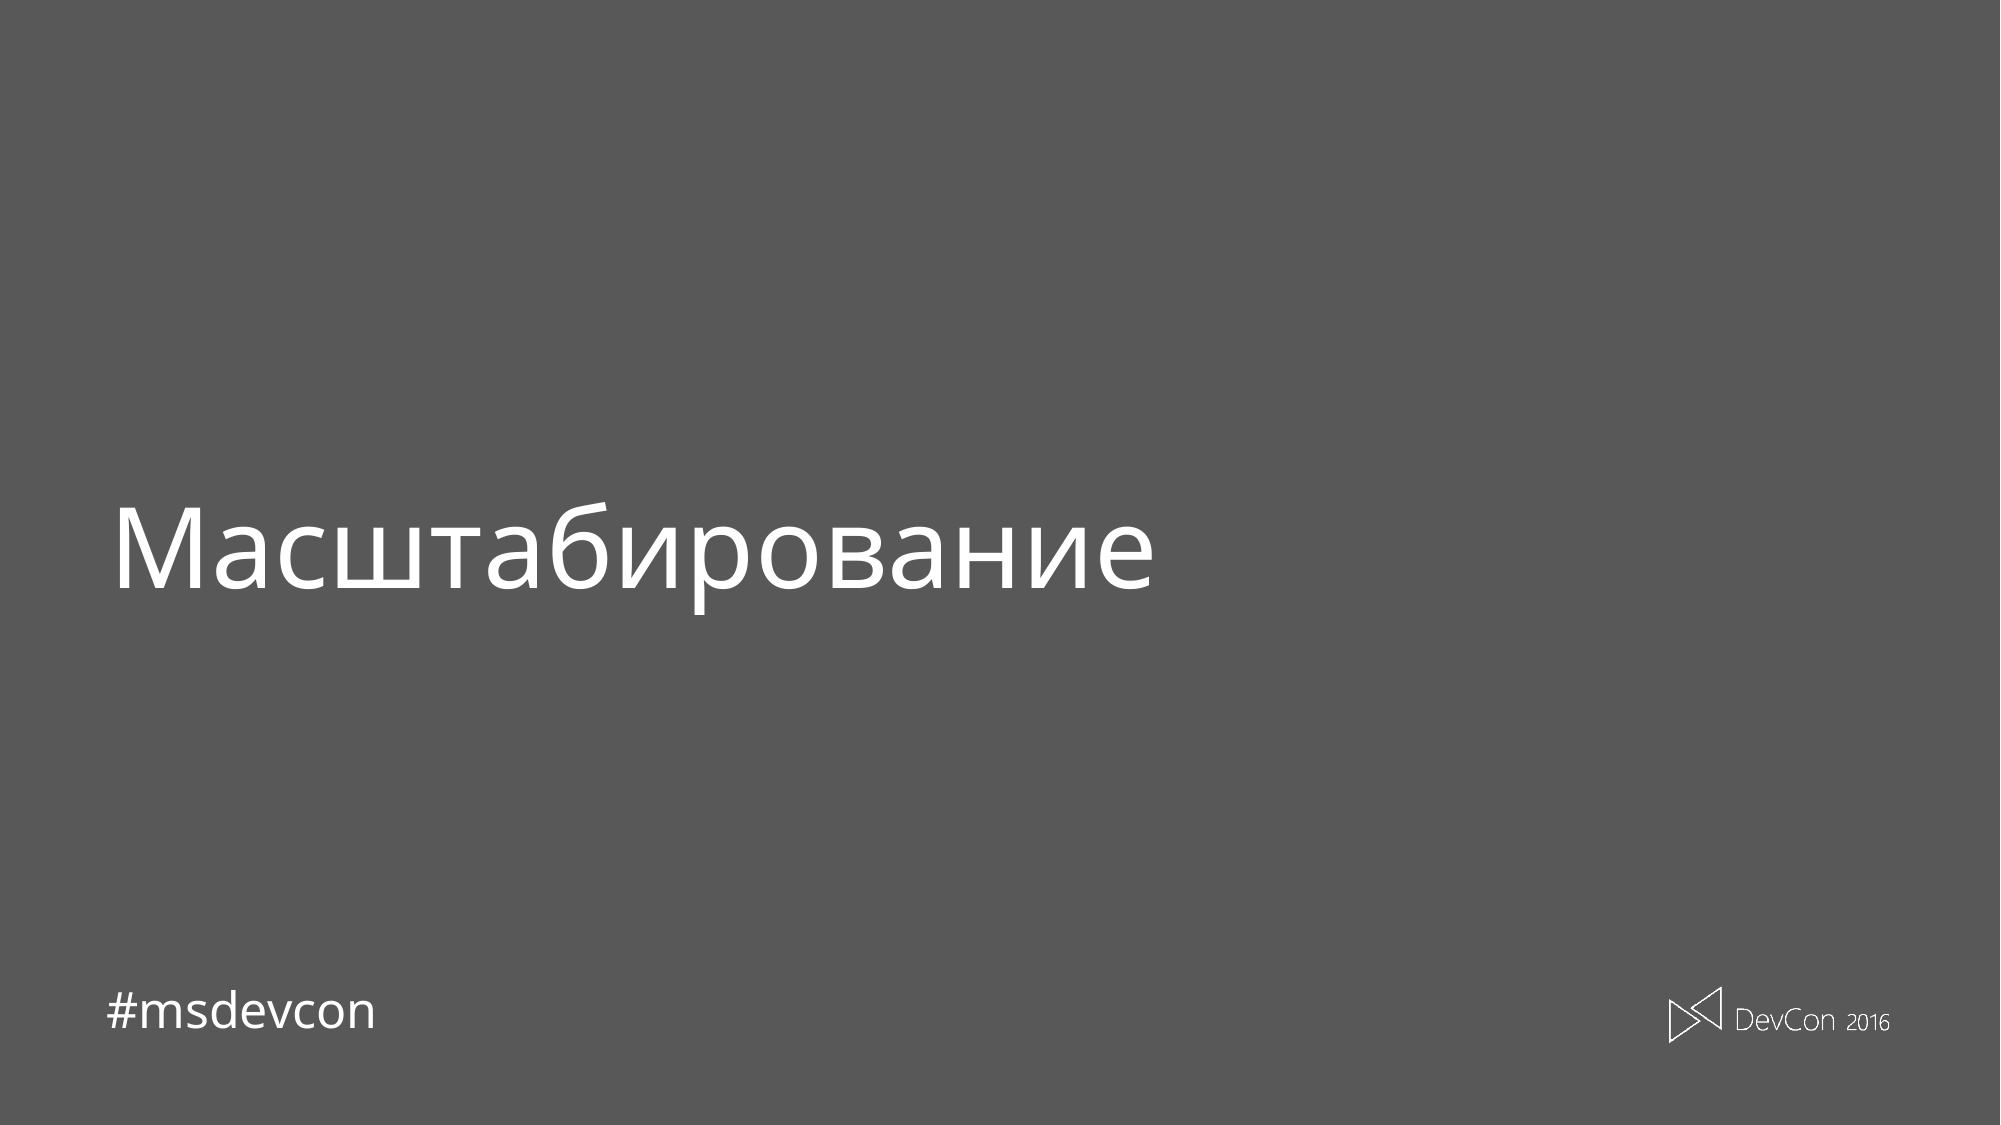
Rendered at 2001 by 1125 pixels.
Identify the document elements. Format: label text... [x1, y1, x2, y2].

picture [1649, 964, 1909, 1061]
title Масштабирование [109, 236, 1705, 621]
